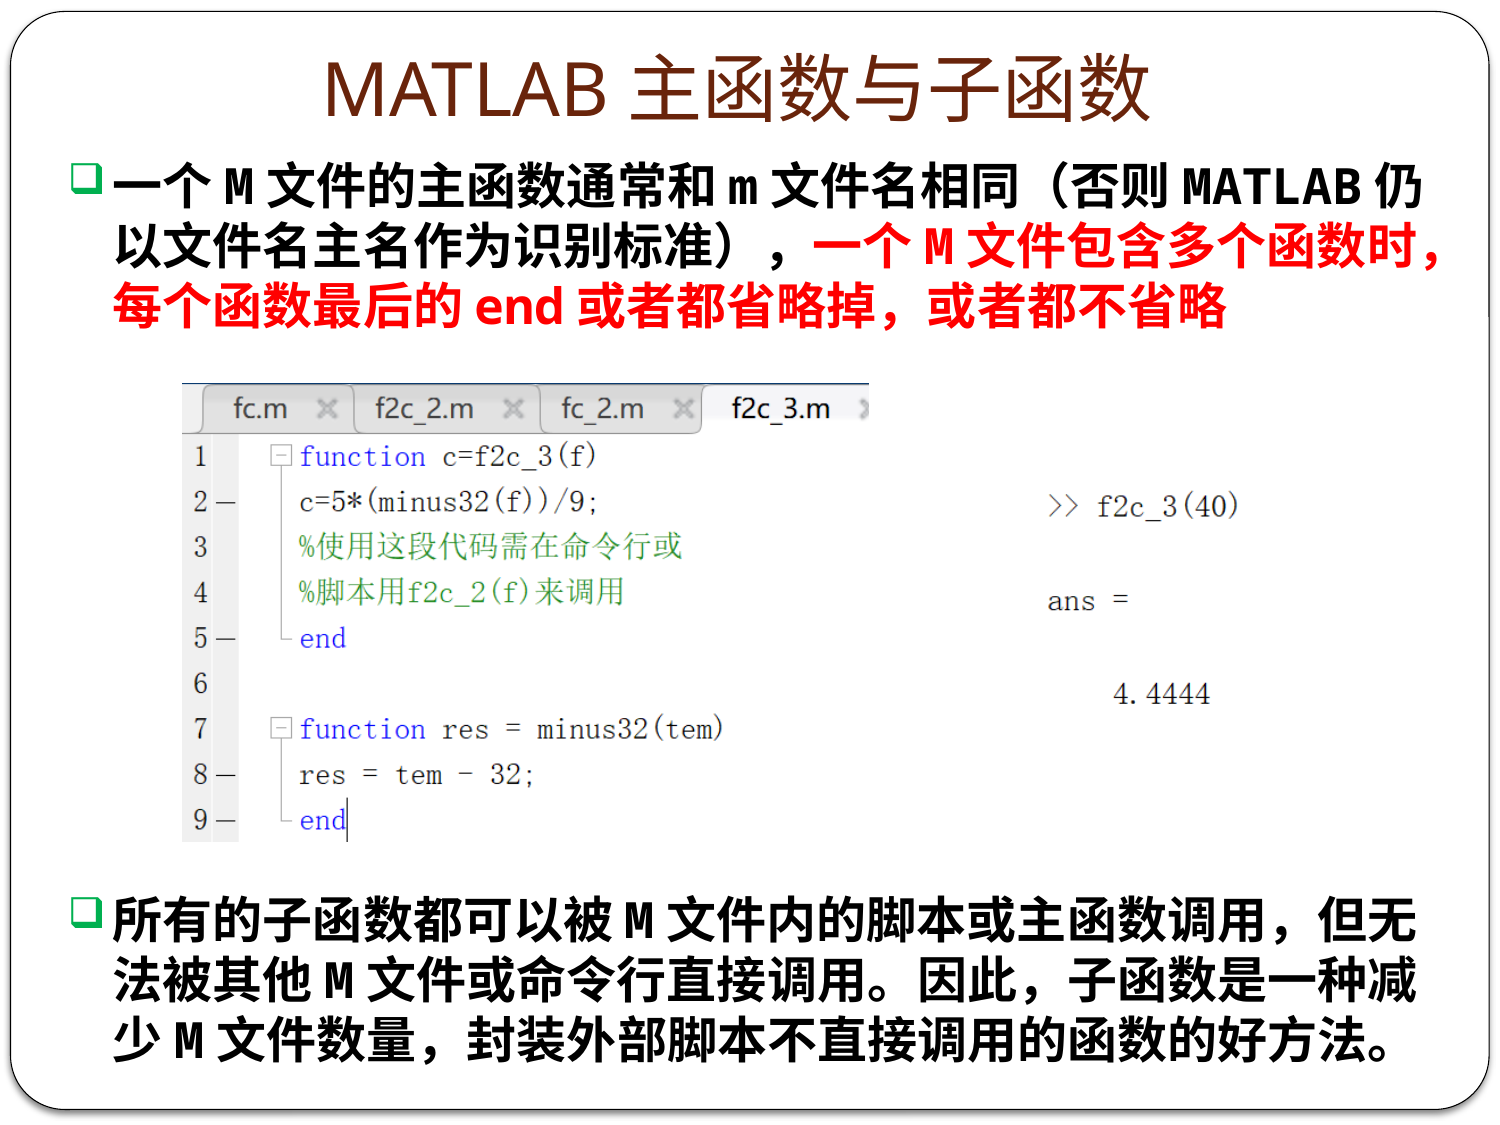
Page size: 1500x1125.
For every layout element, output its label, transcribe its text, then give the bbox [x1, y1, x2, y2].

title MATLAB主函数与子函数 [99, 0, 1375, 146]
picture [1045, 484, 1261, 718]
picture [182, 383, 869, 842]
text_box 所有的子函数都可以被M文件内的脚本或主函数调用，但无法被其他M文件或命令行直接调用。因此，子函数是一种减少M文件数量，封装外部脚本不直接调用的函数的好方法。 [53, 881, 1471, 1077]
text_box 一个M文件的主函数通常和m文件名相同（否则MATLAB仍以文件名主名作为识别标准），一个M文件包含多个函数时，每个函数最后的end或者都省略掉，或者都不省略 [53, 146, 1471, 342]
